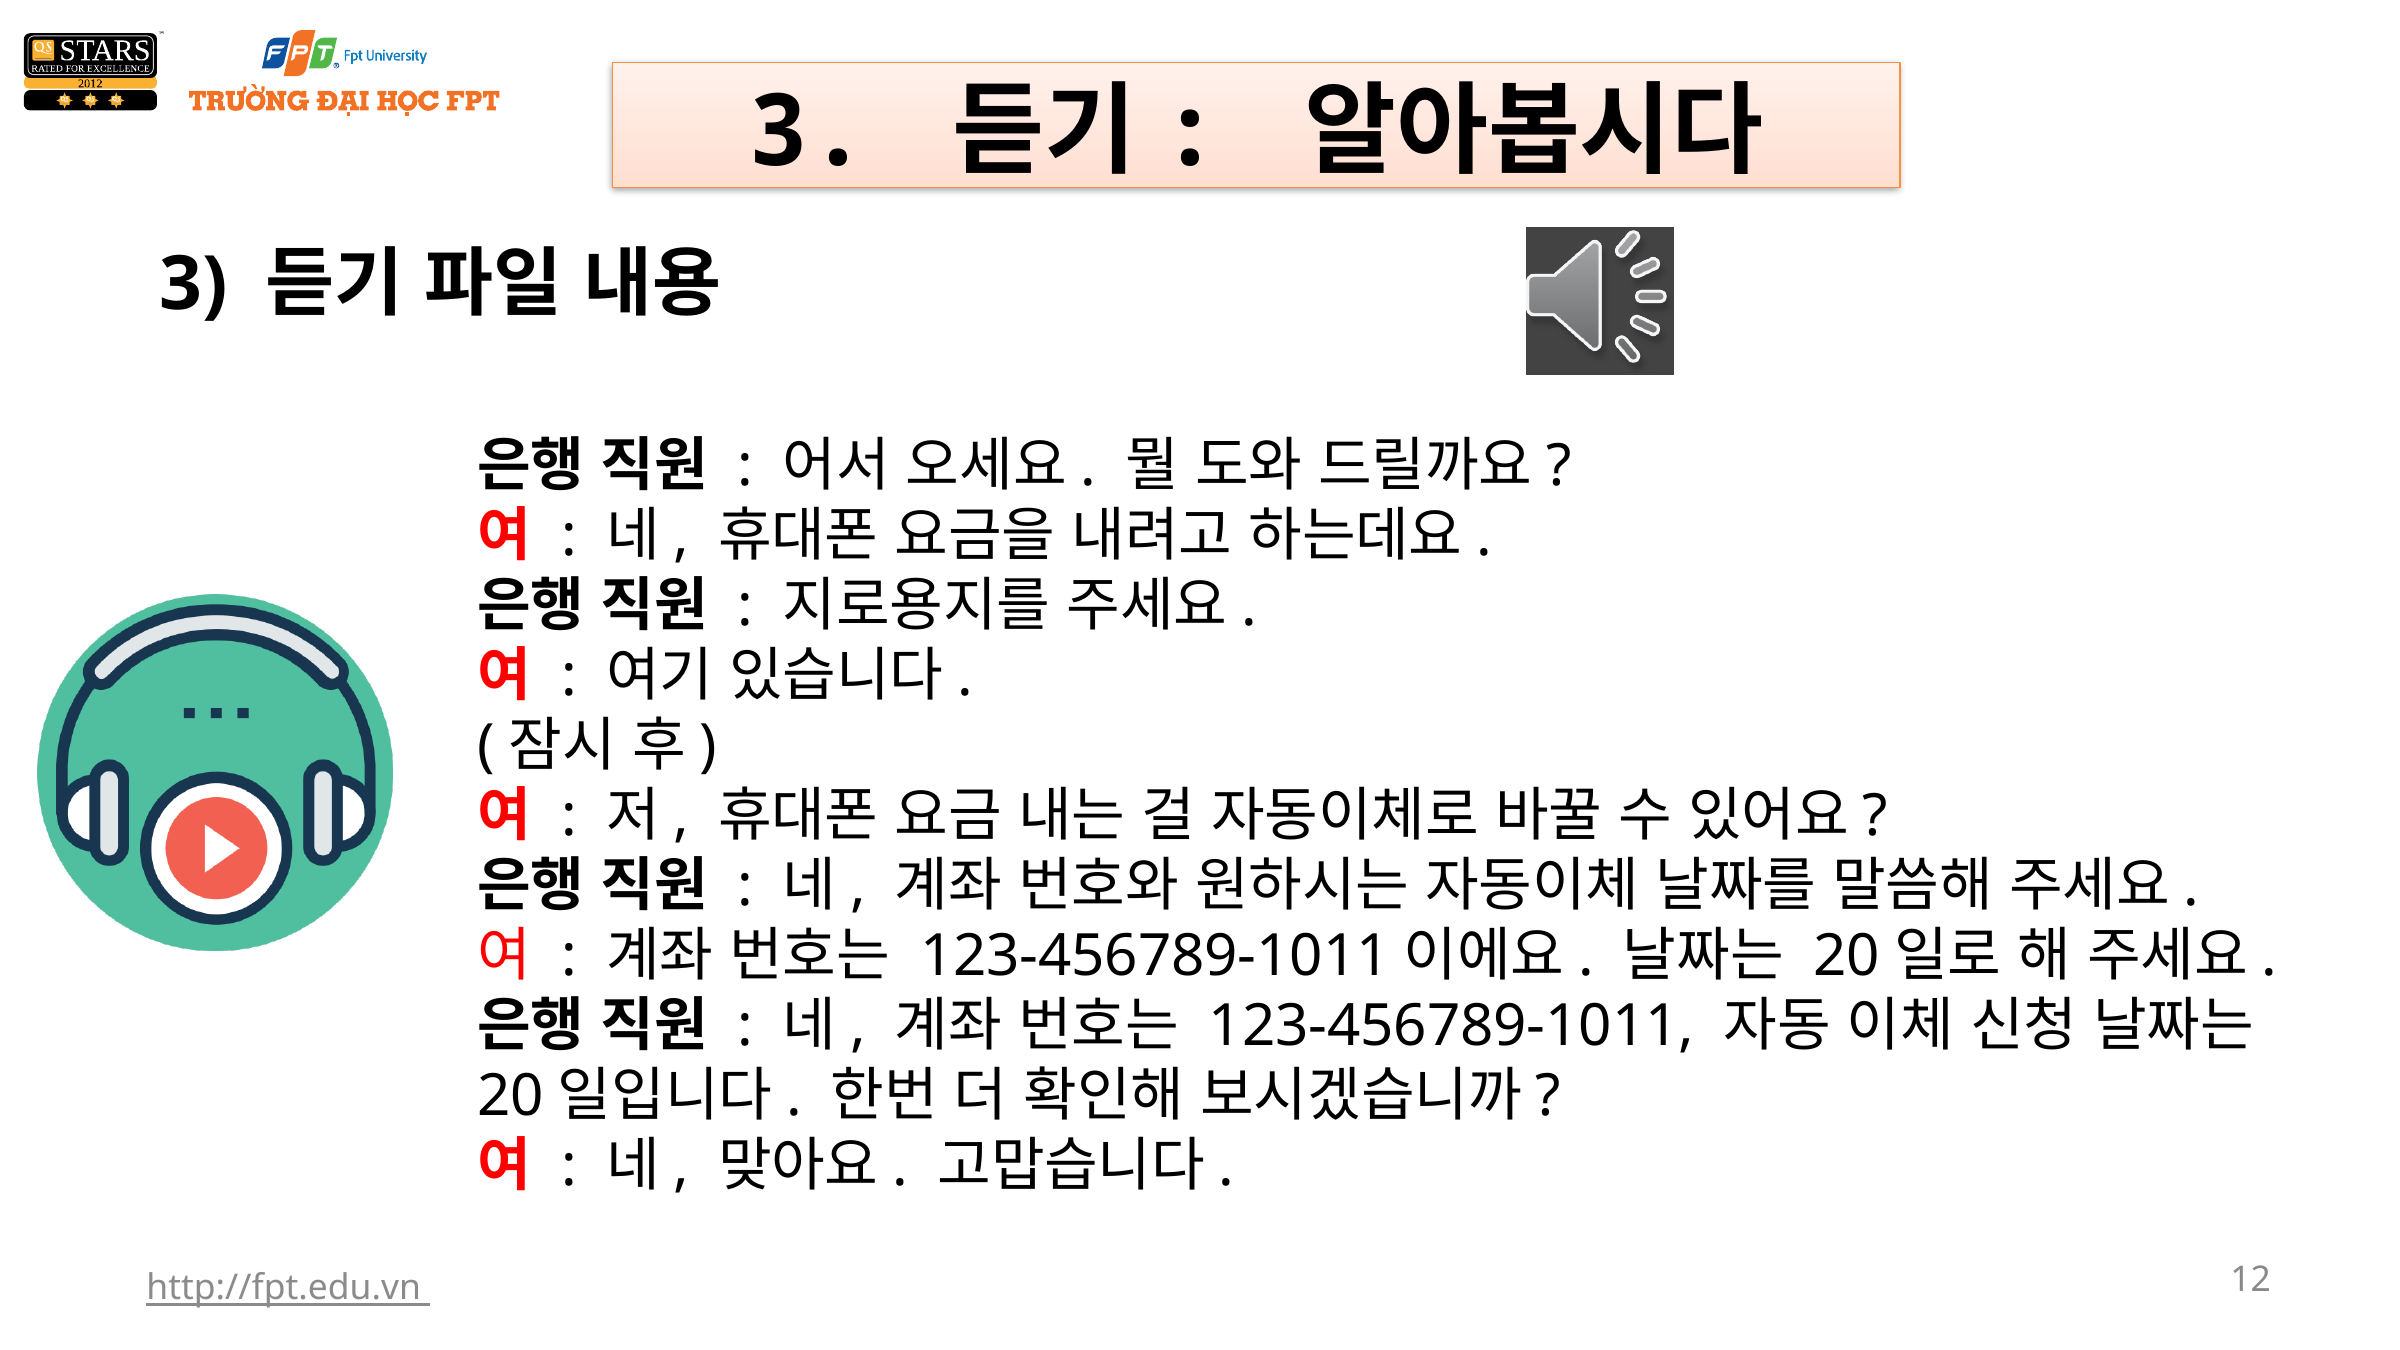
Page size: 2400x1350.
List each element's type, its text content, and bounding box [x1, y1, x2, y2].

text_box 은행 직원 : 어서 오세요. 뭘 도와 드릴까요? 여 : 네, 휴대폰 요금을 내려고 하는데요. 은행 직원 : 지로용지를 주세요. 여 : 여기 있습니다. (잠시 후) 여 : 저, 휴대폰 요금 내는 걸 자동이체로 바꿀 수 있어요? 은행 직원 : 네, 계좌 번호와 원하시는 자동이체 날짜를 말씀해 주세요. 여 : 계좌 번호는 123-456789-1011이에요. 날짜는 20일로 해 주세요. 은행 직원 : 네, 계좌 번호는 123-456789-1011, 자동 이체 신청 날짜는 20일입니다. 한번 더 확인해 보시겠습니까? 여 : 네, 맞아요. 고맙습니다. [462, 412, 2350, 1088]
picture [37, 594, 393, 951]
text_box 3. 듣기: 알아봅시다 [612, 62, 1901, 188]
text_box 3) 듣기 파일 내용 [125, 227, 988, 302]
picture [1524, 225, 1676, 376]
footer http://fpt.edu.vn [125, 1250, 885, 1322]
slide_number 12 [2175, 1250, 2293, 1312]
